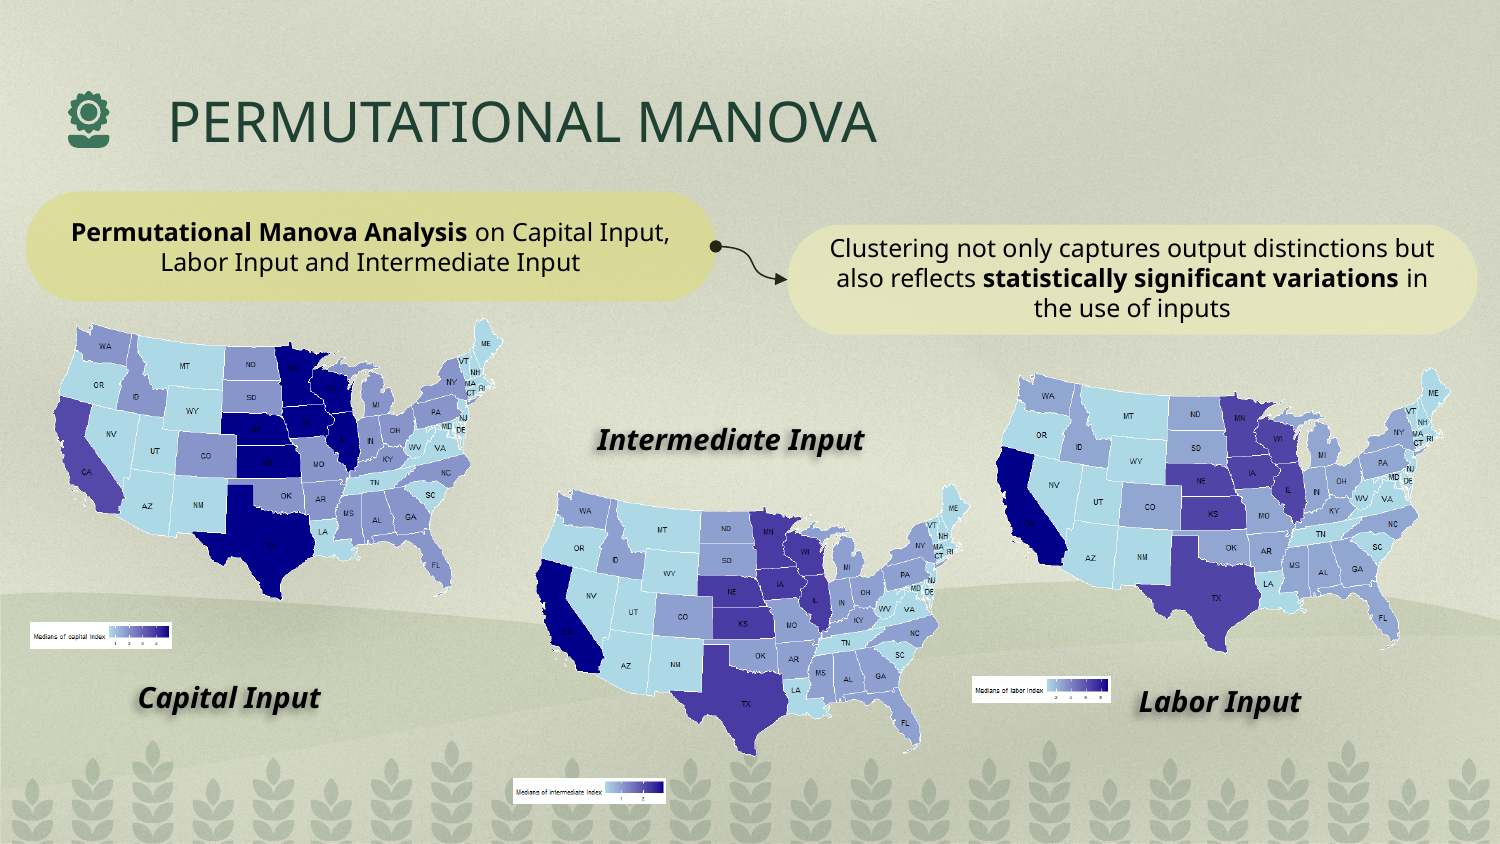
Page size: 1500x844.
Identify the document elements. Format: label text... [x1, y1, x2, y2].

text_box Clustering not only captures output distinctions but also reflects statistically significant variations in the use of inputs [785, 222, 1480, 337]
text_box Capital Input [0, 680, 440, 714]
text_box Intermediate Input [597, 422, 897, 456]
text_box Permutational Manova Analysis on Capital Input, Labor Input and Intermediate Input [23, 189, 718, 304]
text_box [67, 90, 110, 149]
title PERMUTATIONAL MANOVA [153, 71, 1417, 166]
picture [0, 301, 1500, 807]
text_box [715, 246, 788, 280]
